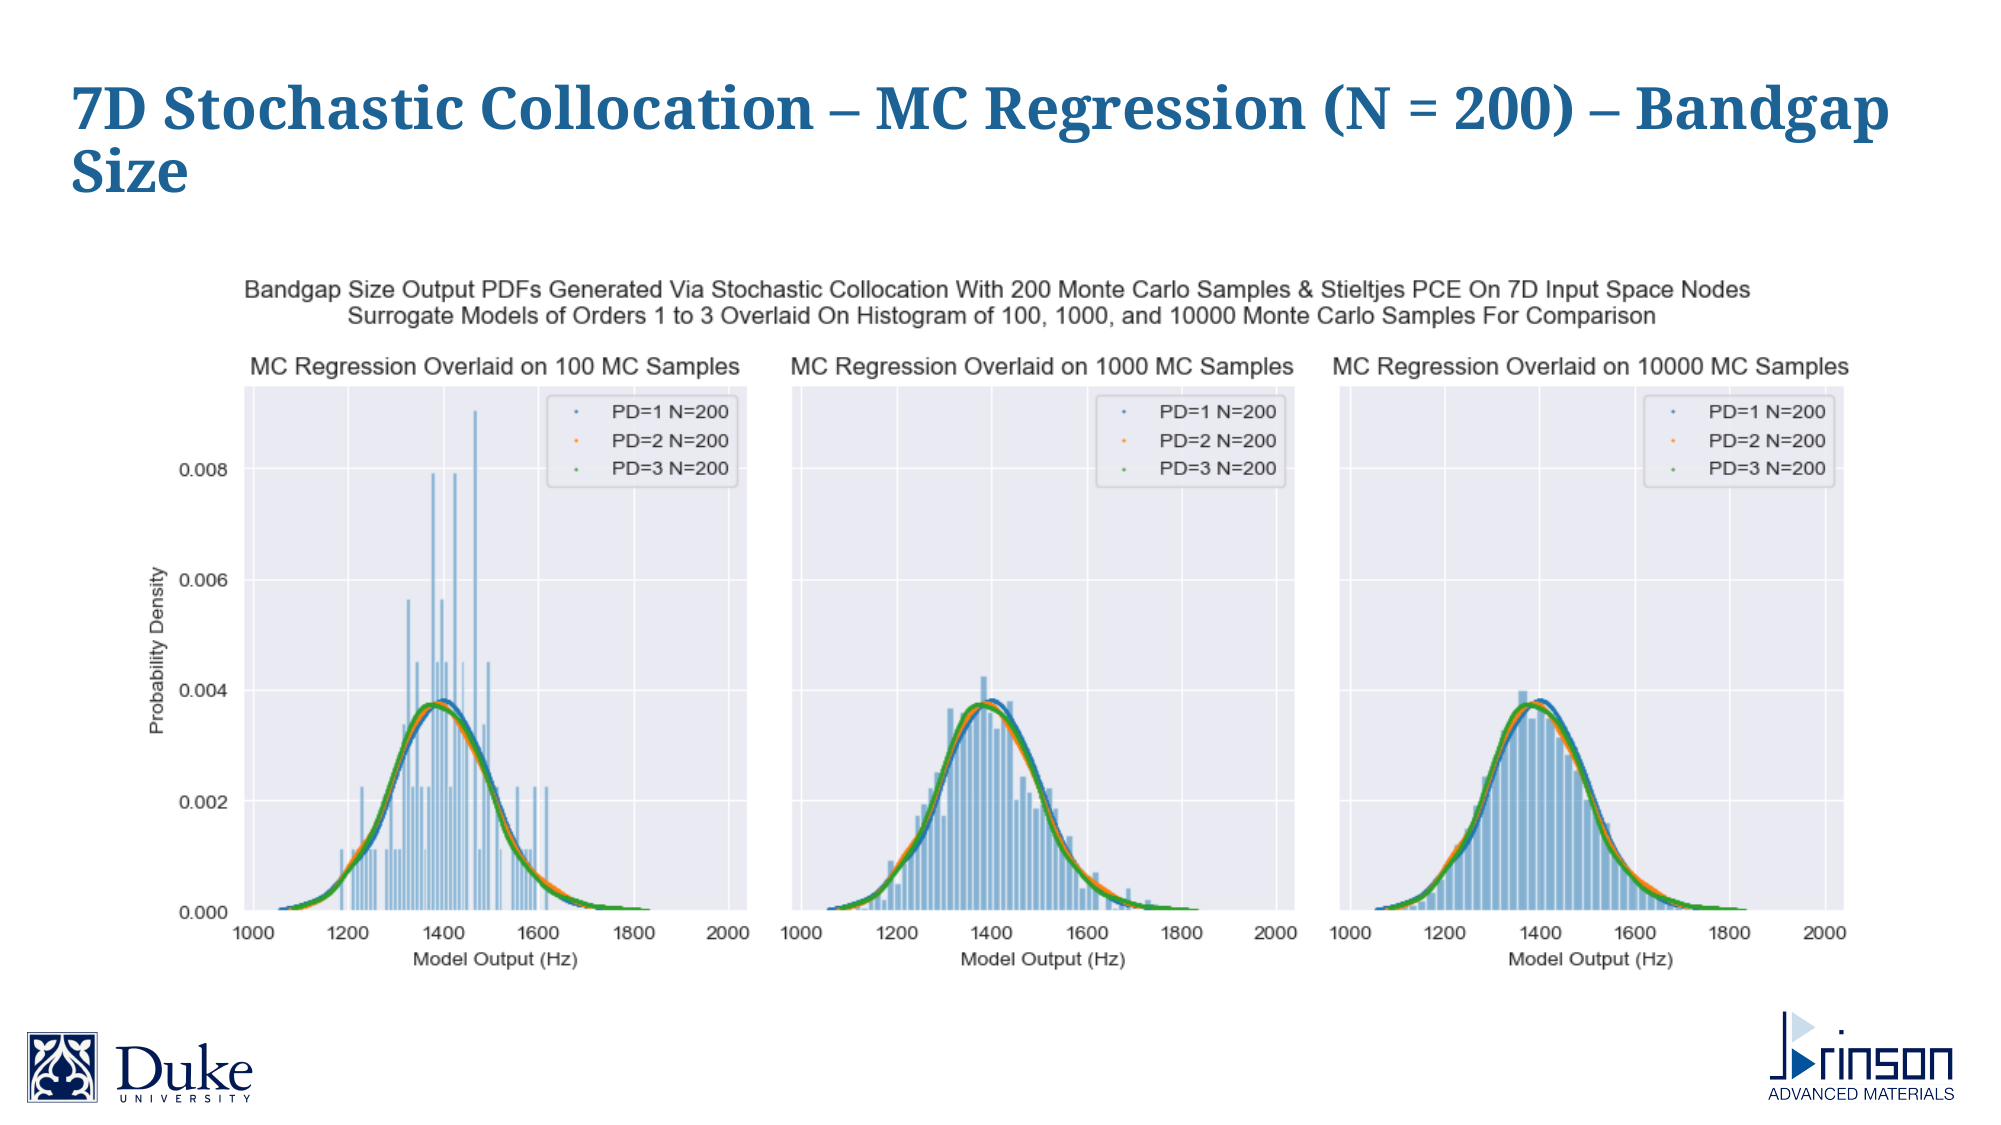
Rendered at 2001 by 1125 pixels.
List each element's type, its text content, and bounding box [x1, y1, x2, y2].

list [137, 266, 1863, 983]
picture [27, 1032, 98, 1103]
picture [115, 1042, 253, 1103]
title 7D Stochastic Collocation – MC Regression (N = 200) – Bandgap Size [56, 55, 1944, 230]
picture [1768, 1011, 1957, 1108]
